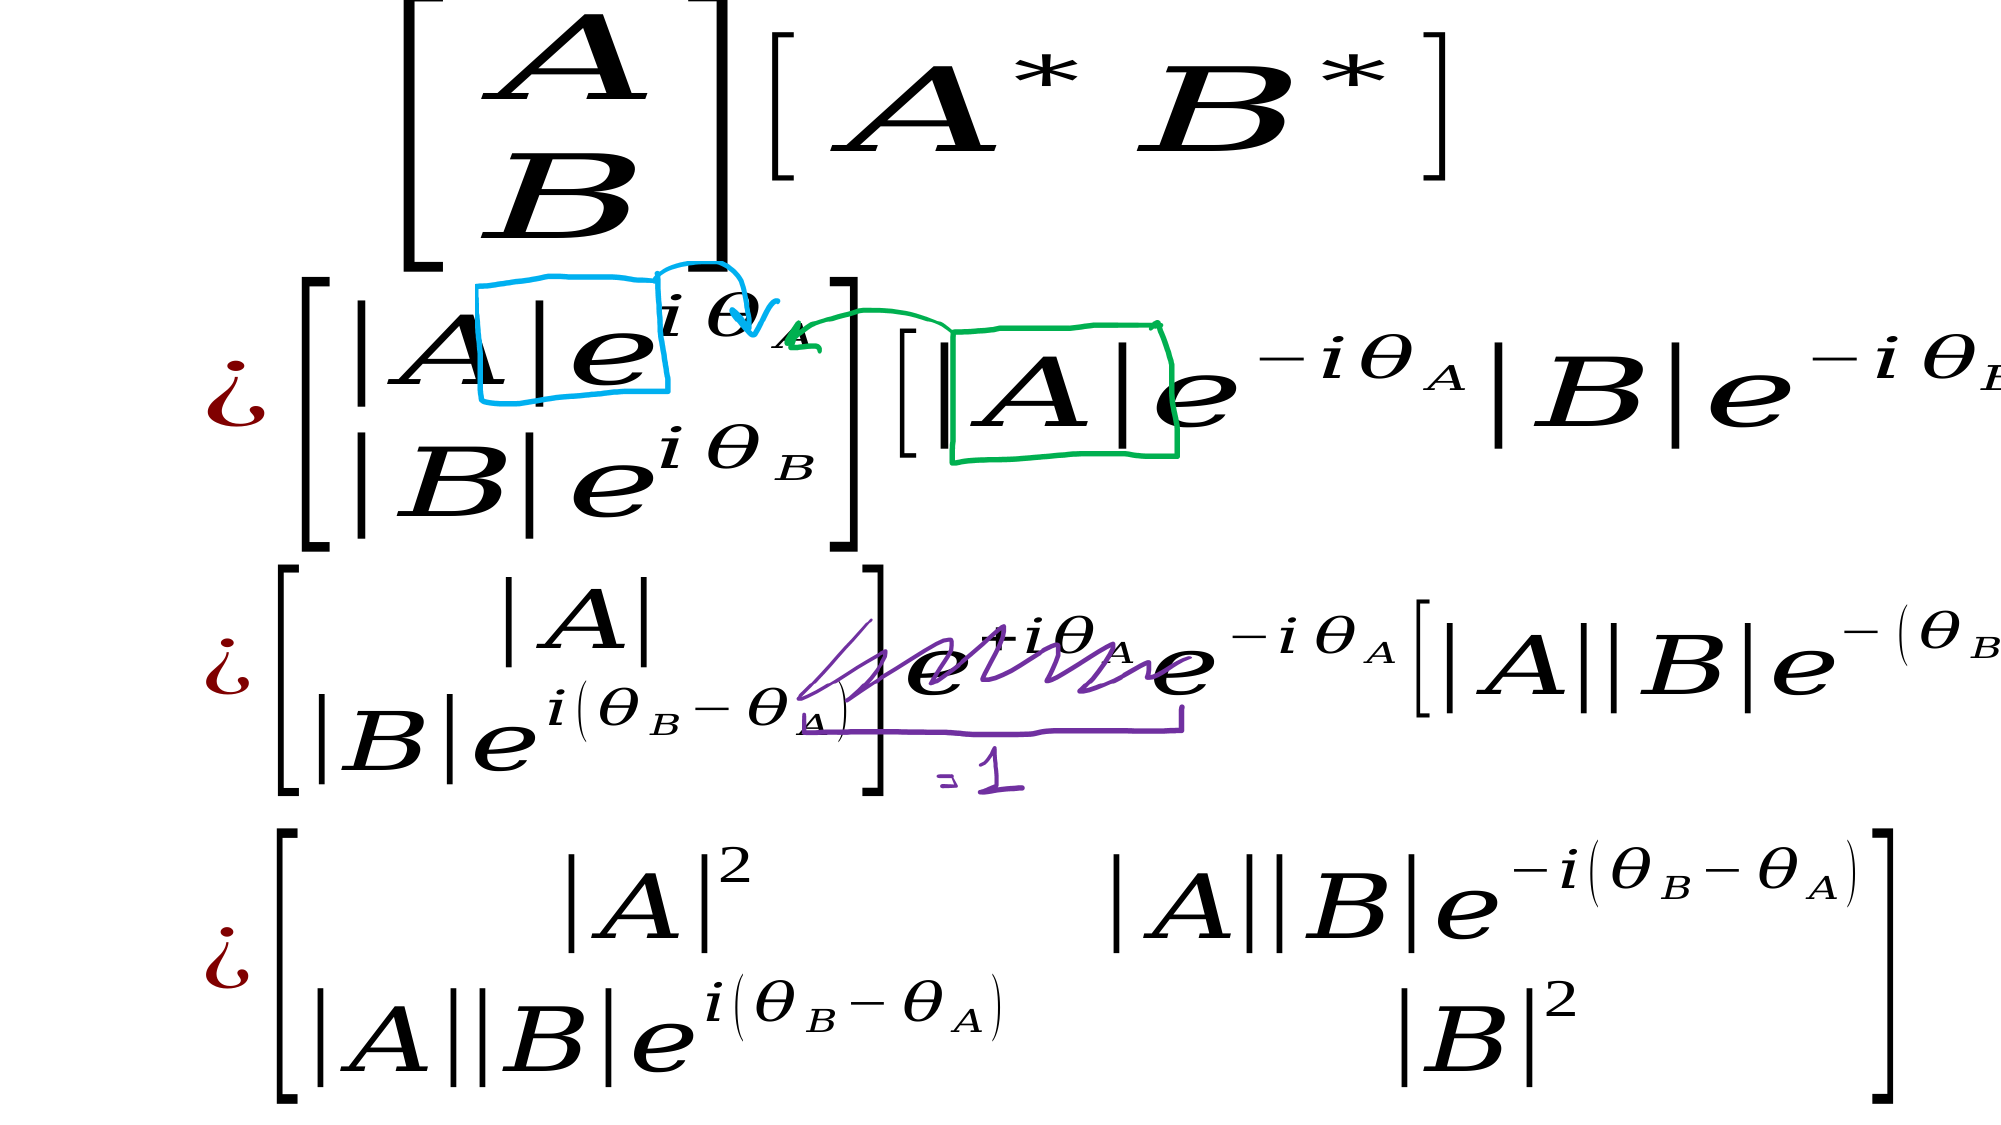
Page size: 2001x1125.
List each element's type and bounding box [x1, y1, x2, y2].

picture [479, 280, 665, 400]
picture [475, 261, 681, 283]
picture [475, 261, 1203, 804]
